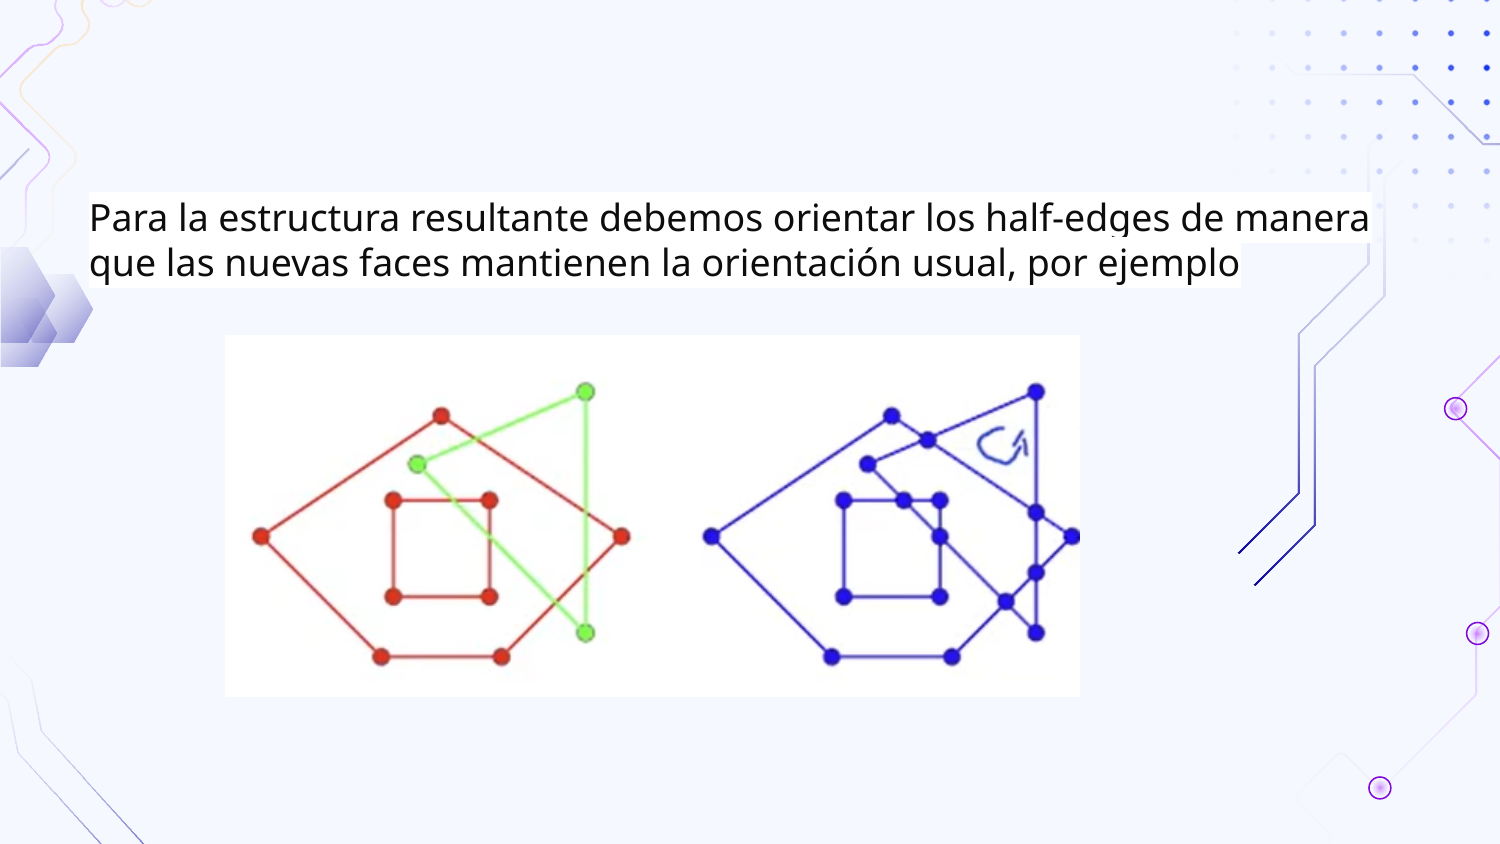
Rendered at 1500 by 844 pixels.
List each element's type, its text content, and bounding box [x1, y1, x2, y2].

list Para la estructura resultante debemos orientar los half-edges de manera que las nuevas faces mantienen la orientación usual, por ejemplo [88, 179, 1411, 559]
picture [225, 335, 1081, 697]
picture [1208, 0, 1500, 279]
